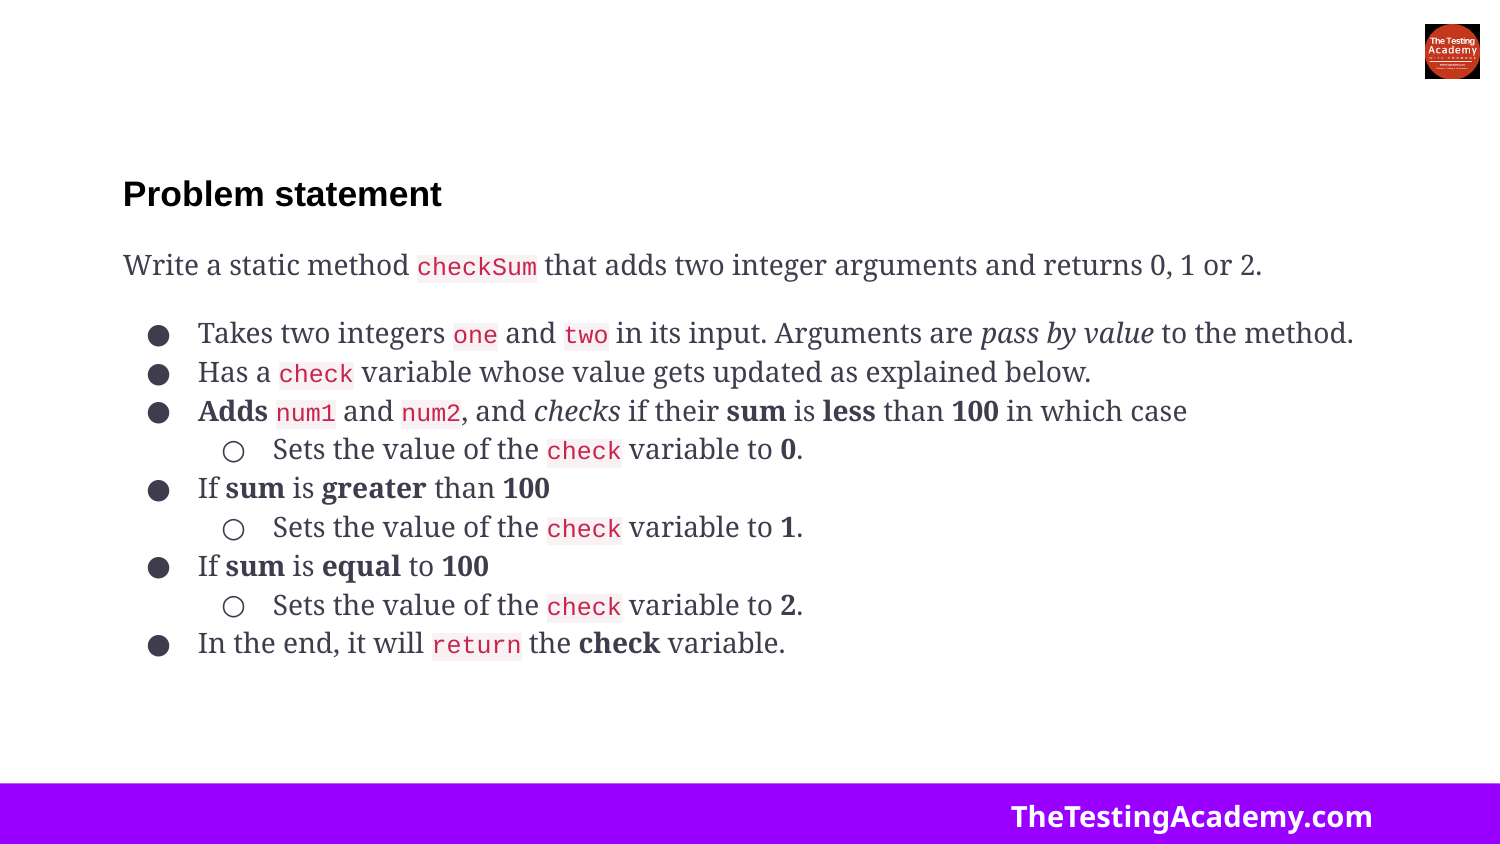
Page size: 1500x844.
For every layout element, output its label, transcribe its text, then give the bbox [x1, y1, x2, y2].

picture [1425, 24, 1480, 79]
text_box Problem statement Write a static method checkSum that adds two integer arguments and returns 0, 1 or 2. Takes two integers one and two in its input. Arguments are pass by value to the method. Has a check variable whose value gets updated as explained below. Adds num1 and num2, and checks if their sum is less than 100 in which case Sets the value of the check variable to 0. If sum is greater than 100 Sets the value of the check variable to 1. If sum is equal to 100 Sets the value of the check variable to 2. In the end, it will return the check variable. [107, 134, 1433, 675]
